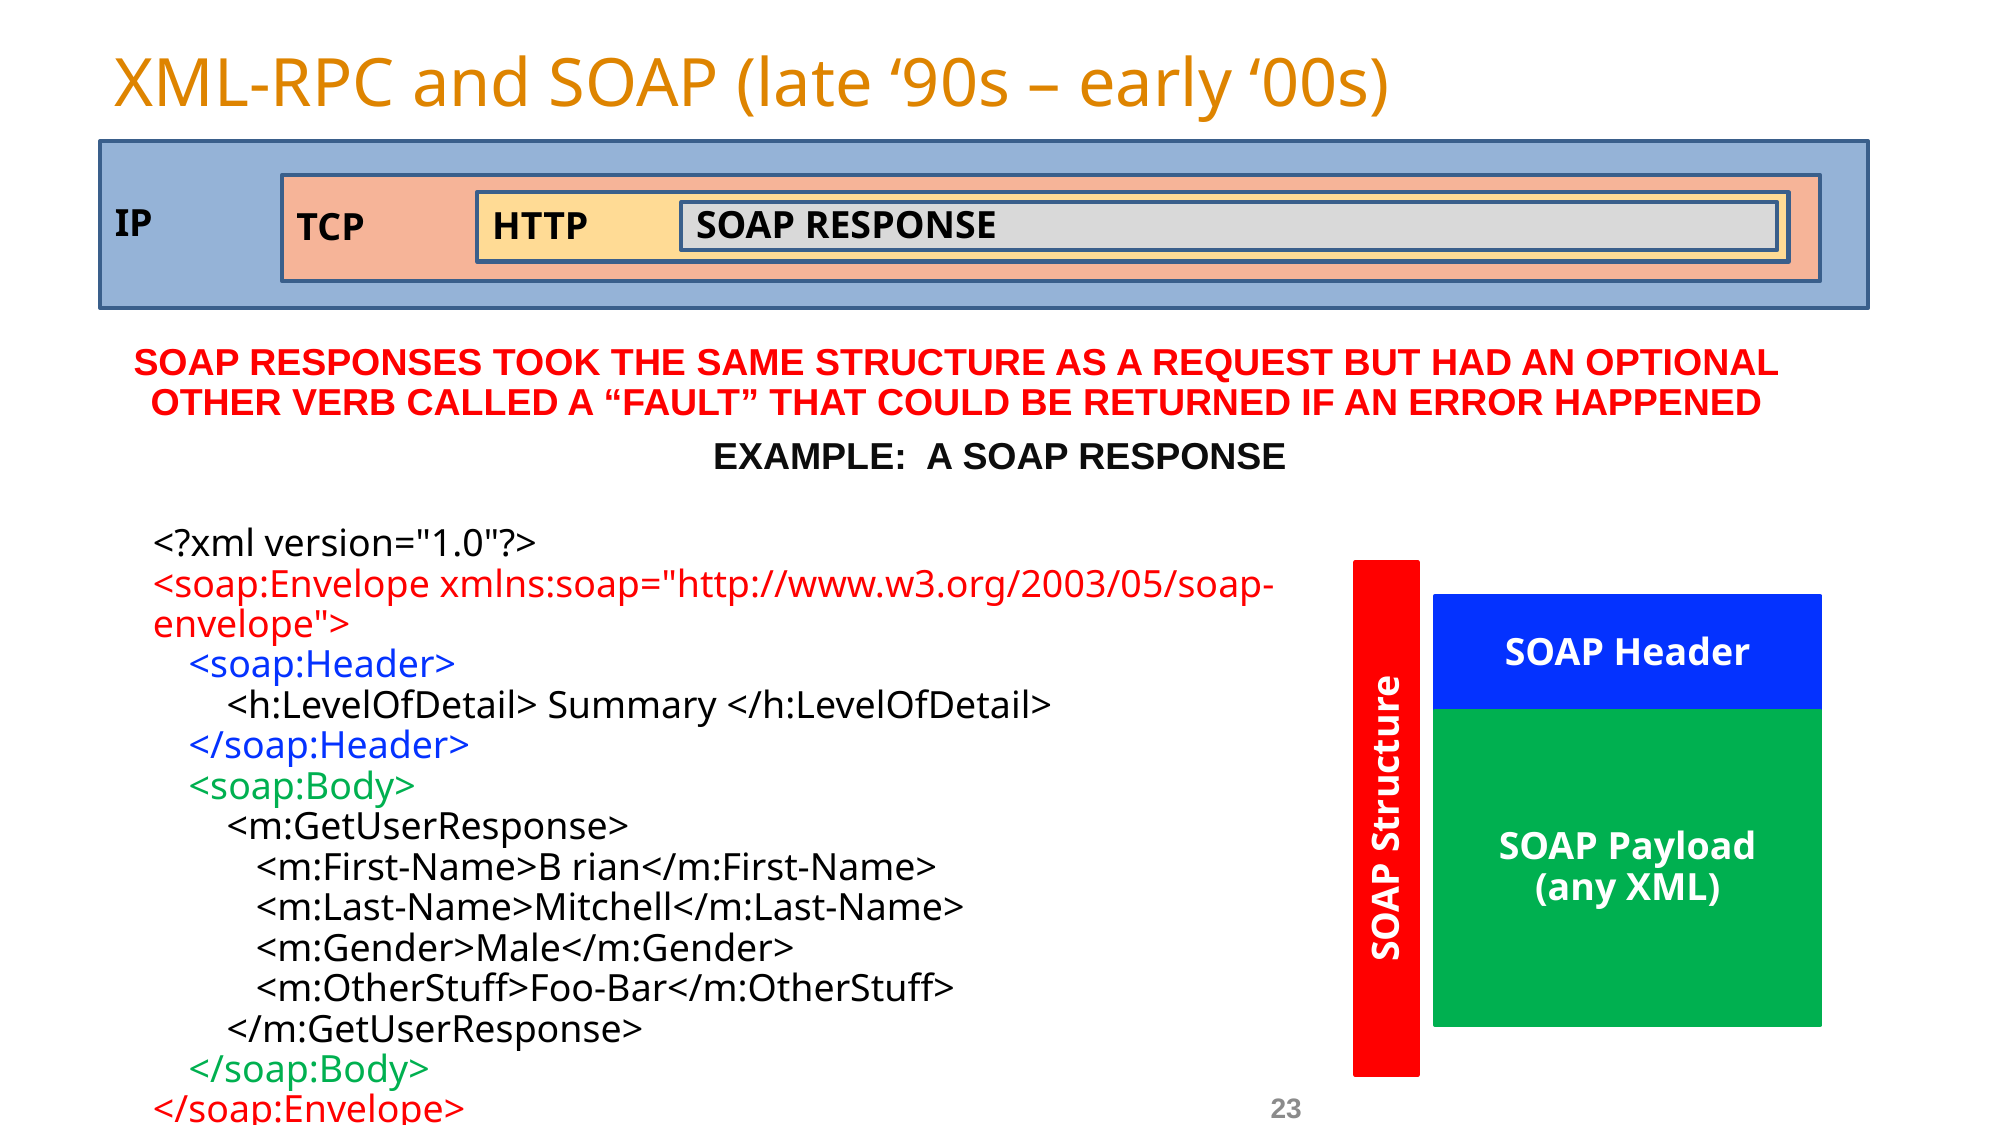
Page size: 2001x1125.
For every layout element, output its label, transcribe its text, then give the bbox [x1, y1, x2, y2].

text_box IP [98, 139, 1870, 310]
text_box TCP [280, 173, 1822, 283]
title XML-RPC and SOAP (late ‘90s – early ‘00s) [99, 22, 1900, 138]
text_box SOAP Structure [1353, 560, 1420, 1077]
text_box <?xml version="1.0"?> <soap:Envelope xmlns:soap="http://www.w3.org/2003/05/soap-envelope"> <soap:Header> <h:LevelOfDetail> Summary </h:LevelOfDetail> </soap:Header> <soap:Body> <m:GetUserResponse> <m:First-Name>B rian</m:First-Name> <m:Last-Name>Mitchell</m:Last-Name> <m:Gender>Male</m:Gender> <m:OtherStuff>Foo-Bar</m:OtherStuff> </m:GetUserResponse> </soap:Body> </soap:Envelope> [138, 516, 1419, 1125]
text_box SOAP Payload (any XML) [1433, 709, 1822, 1027]
text_box EXAMPLE: A SOAP RESPONSE [115, 429, 1885, 485]
text_box SOAP RESPONSES TOOK THE SAME STRUCTURE AS A REQUEST BUT HAD AN OPTIONAL OTHER VERB CALLED A “FAULT” THAT COULD BE RETURNED IF AN ERROR HAPPENED [72, 335, 1841, 431]
text_box SOAP Header [1433, 594, 1822, 709]
text_box SOAP RESPONSE [679, 200, 1779, 252]
text_box HTTP [475, 190, 1791, 264]
